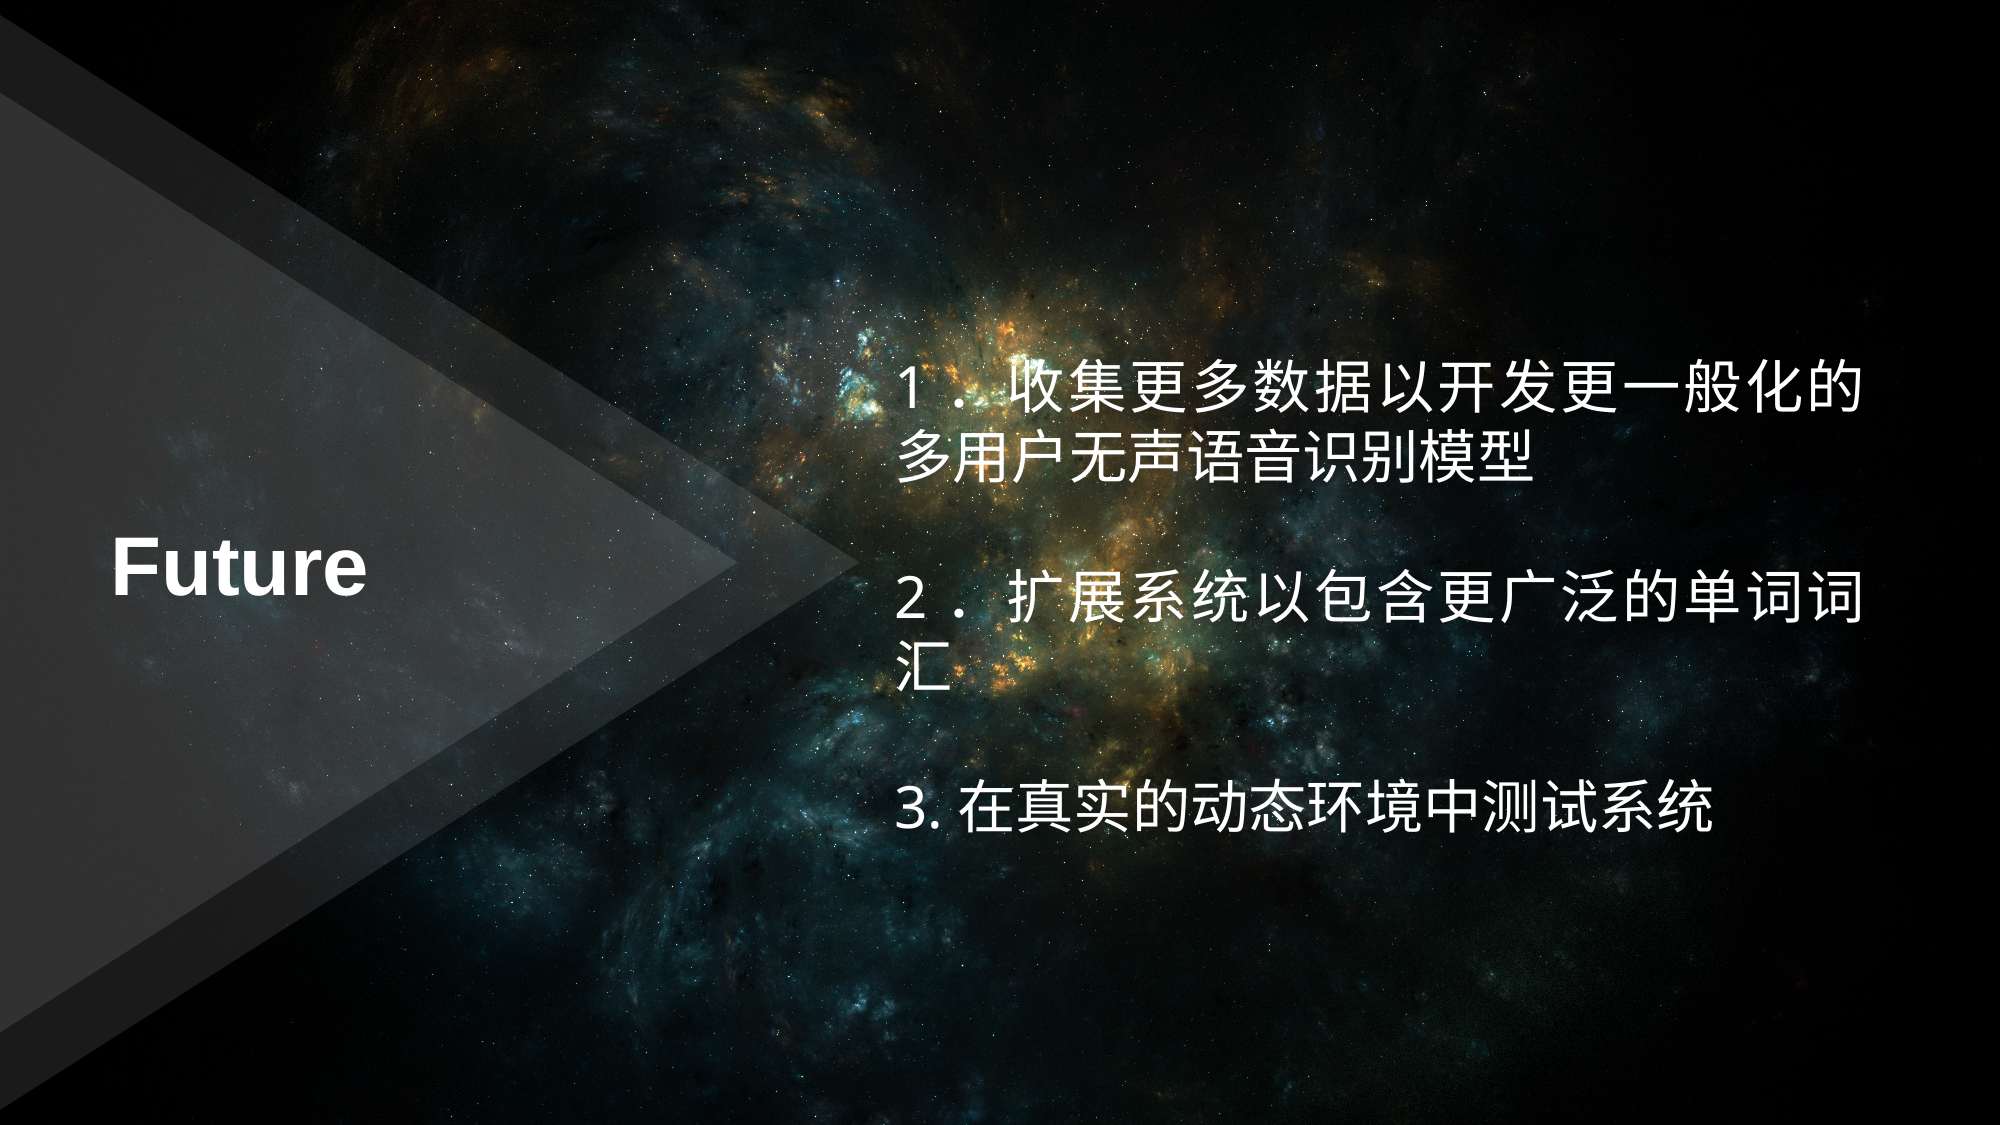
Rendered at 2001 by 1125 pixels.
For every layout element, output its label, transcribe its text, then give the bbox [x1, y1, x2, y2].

text_box 1．收集更多数据以开发更一般化的多用户无声语音识别模型 2．扩展系统以包含更广泛的单词词汇 3.在真实的动态环境中测试系统 [880, 342, 1880, 848]
text_box Future [103, 504, 516, 620]
picture [0, 0, 2000, 1125]
text_box Often [0, 92, 738, 1033]
